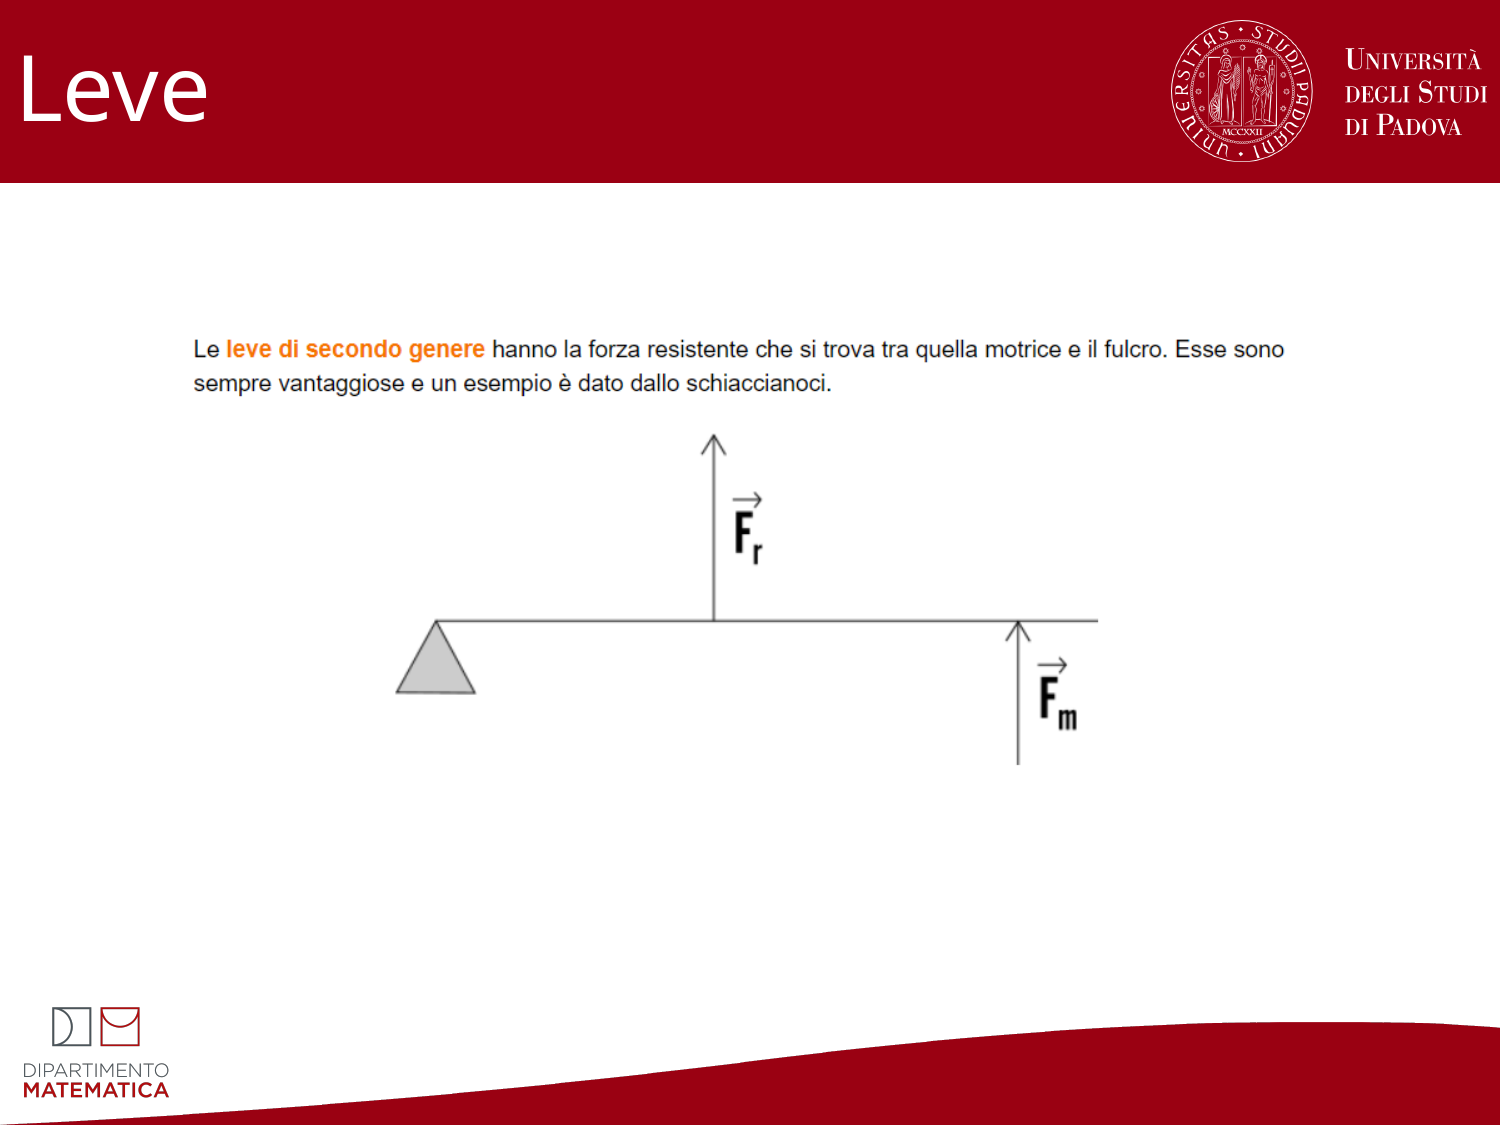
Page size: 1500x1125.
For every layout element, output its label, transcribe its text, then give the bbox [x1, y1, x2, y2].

picture [187, 326, 1312, 799]
title Leve [0, 0, 1159, 183]
picture [1171, 20, 1487, 162]
picture [0, 1007, 1500, 1125]
